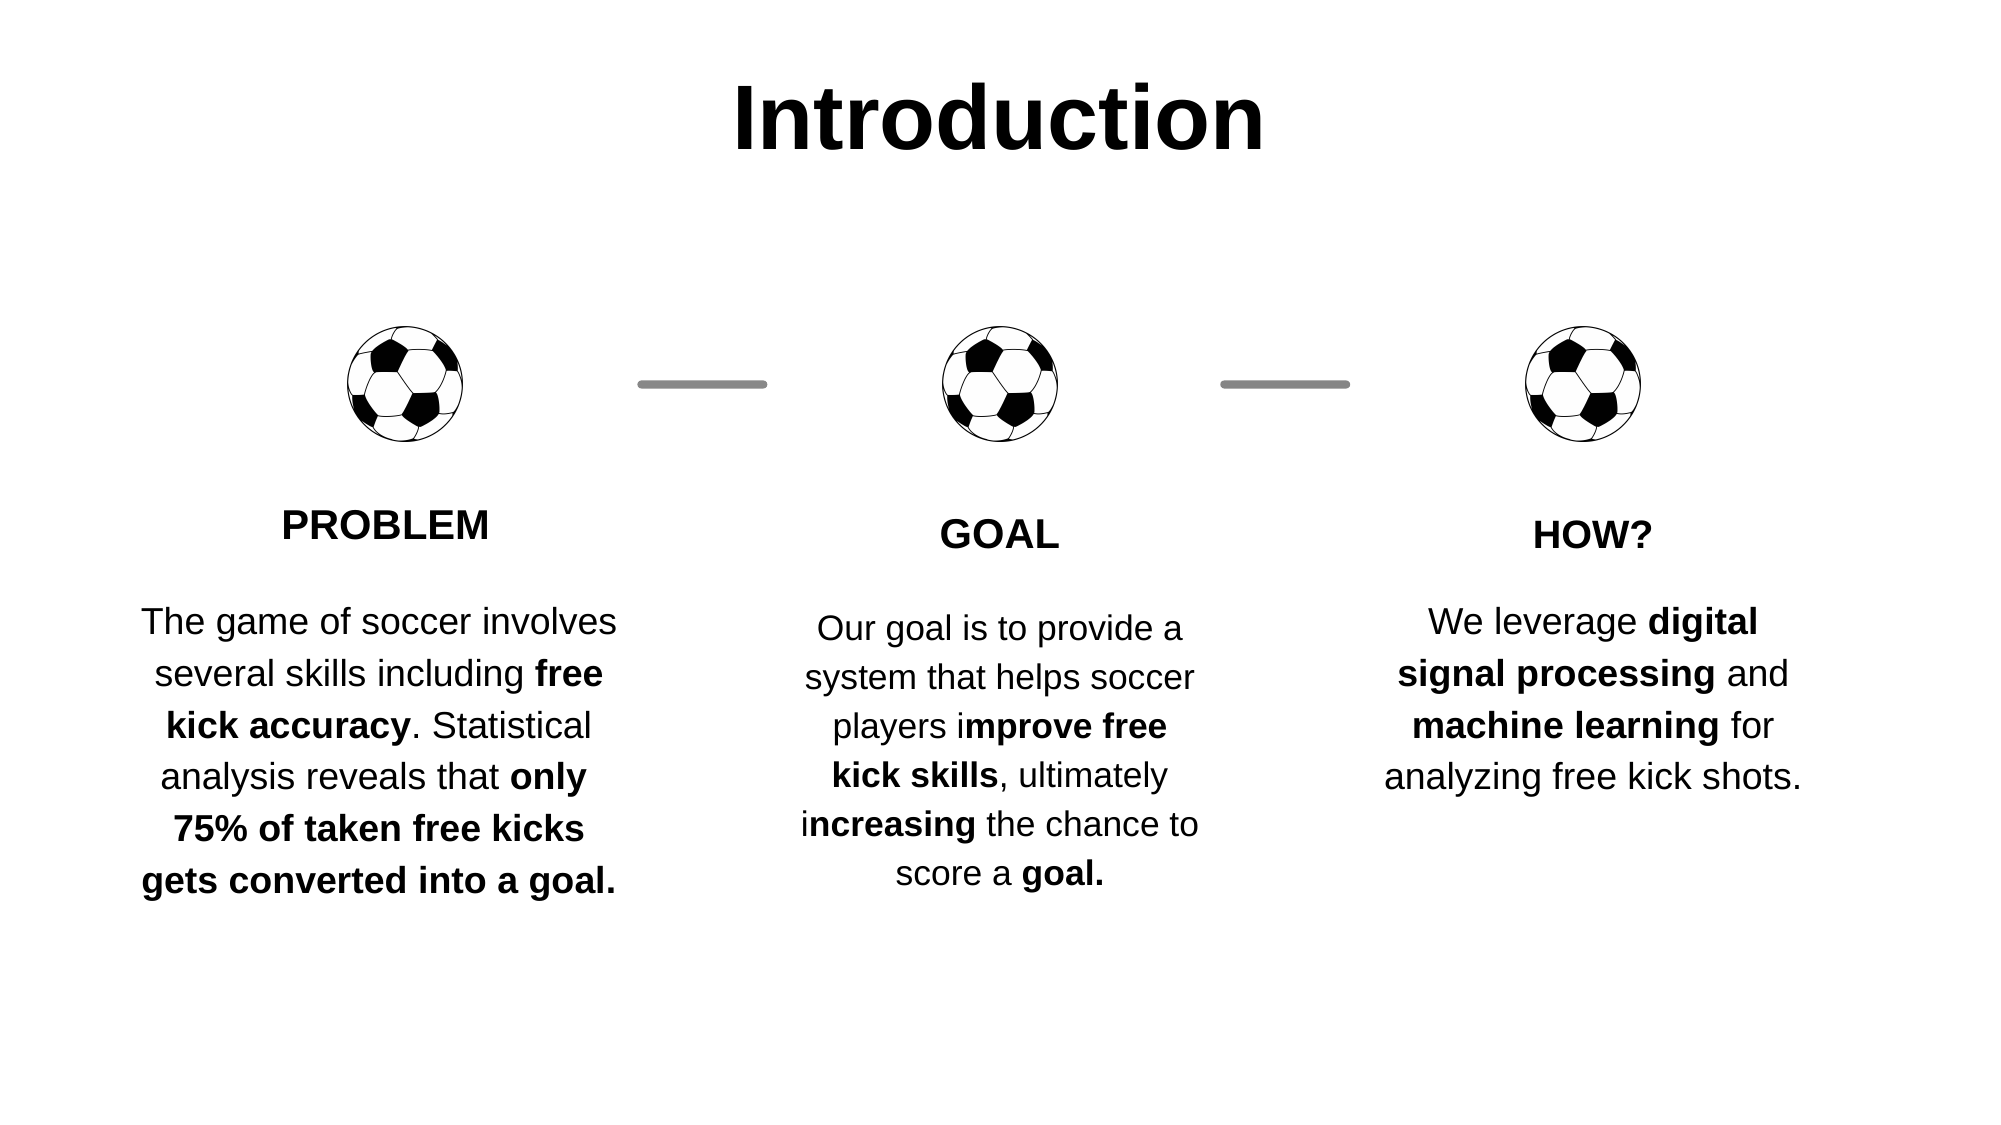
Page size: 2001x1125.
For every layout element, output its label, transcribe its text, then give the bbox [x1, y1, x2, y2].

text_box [120, 470, 638, 971]
text_box [637, 380, 768, 389]
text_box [1362, 478, 1825, 814]
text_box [779, 478, 1221, 910]
picture [1525, 326, 1641, 443]
text_box [1220, 380, 1351, 389]
picture [346, 326, 463, 443]
title Introduction [249, 0, 1750, 178]
picture [942, 326, 1058, 443]
